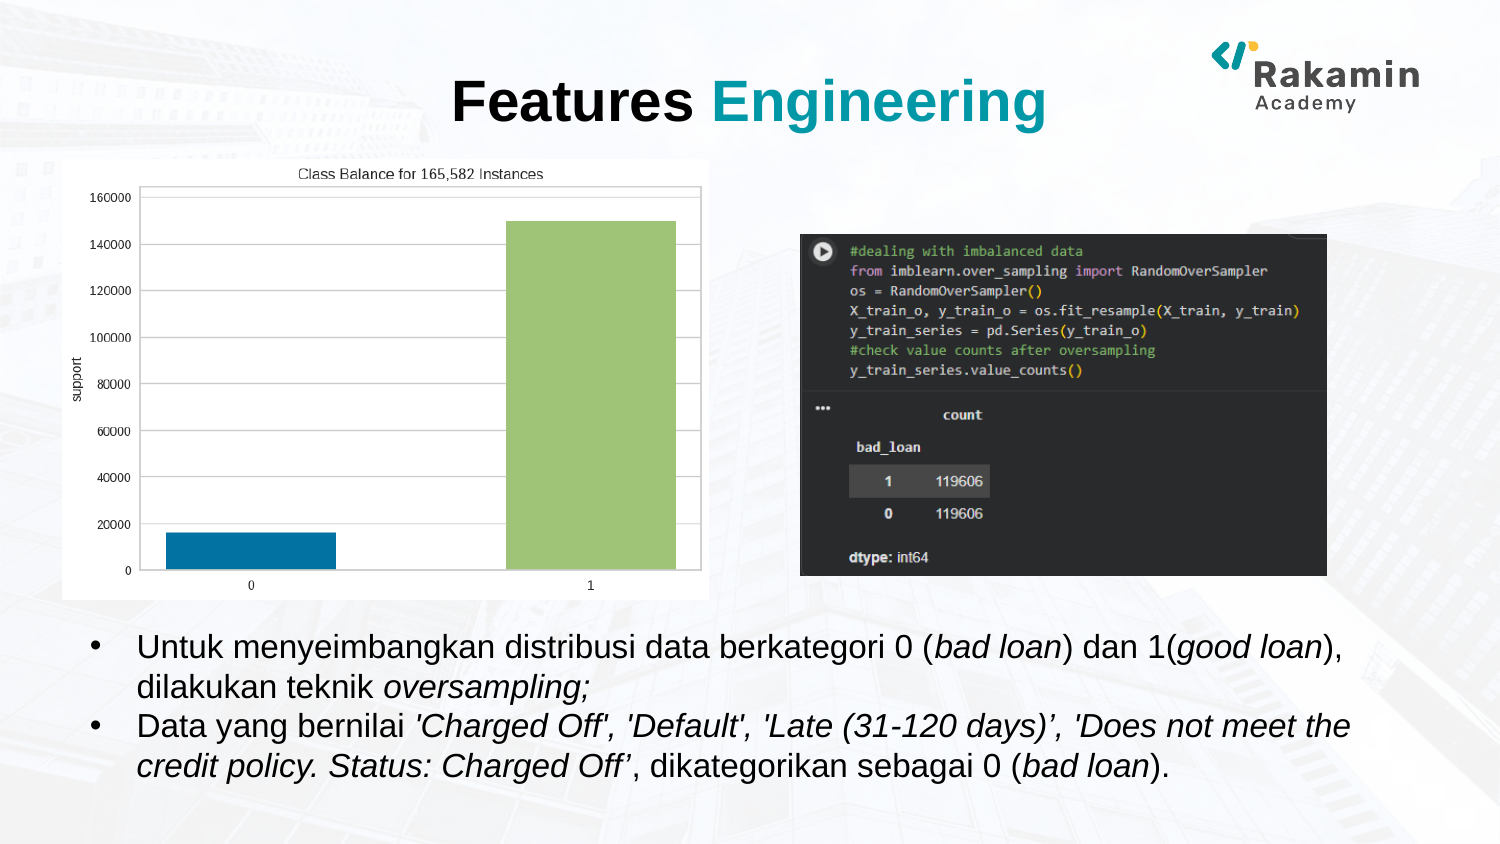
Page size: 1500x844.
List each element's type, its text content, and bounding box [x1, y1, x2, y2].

text_box Features Engineering [215, 55, 1285, 141]
text_box Untuk menyeimbangkan distribusi data berkategori 0 (bad loan) dan 1(good loan), dilakukan teknik oversampling; Data yang bernilai 'Charged Off', 'Default', 'Late (31-120 days)’, 'Does not meet the credit policy. Status: Charged Off’, dikategorikan sebagai 0 (bad loan). [75, 617, 1375, 832]
picture [0, 0, 1500, 844]
